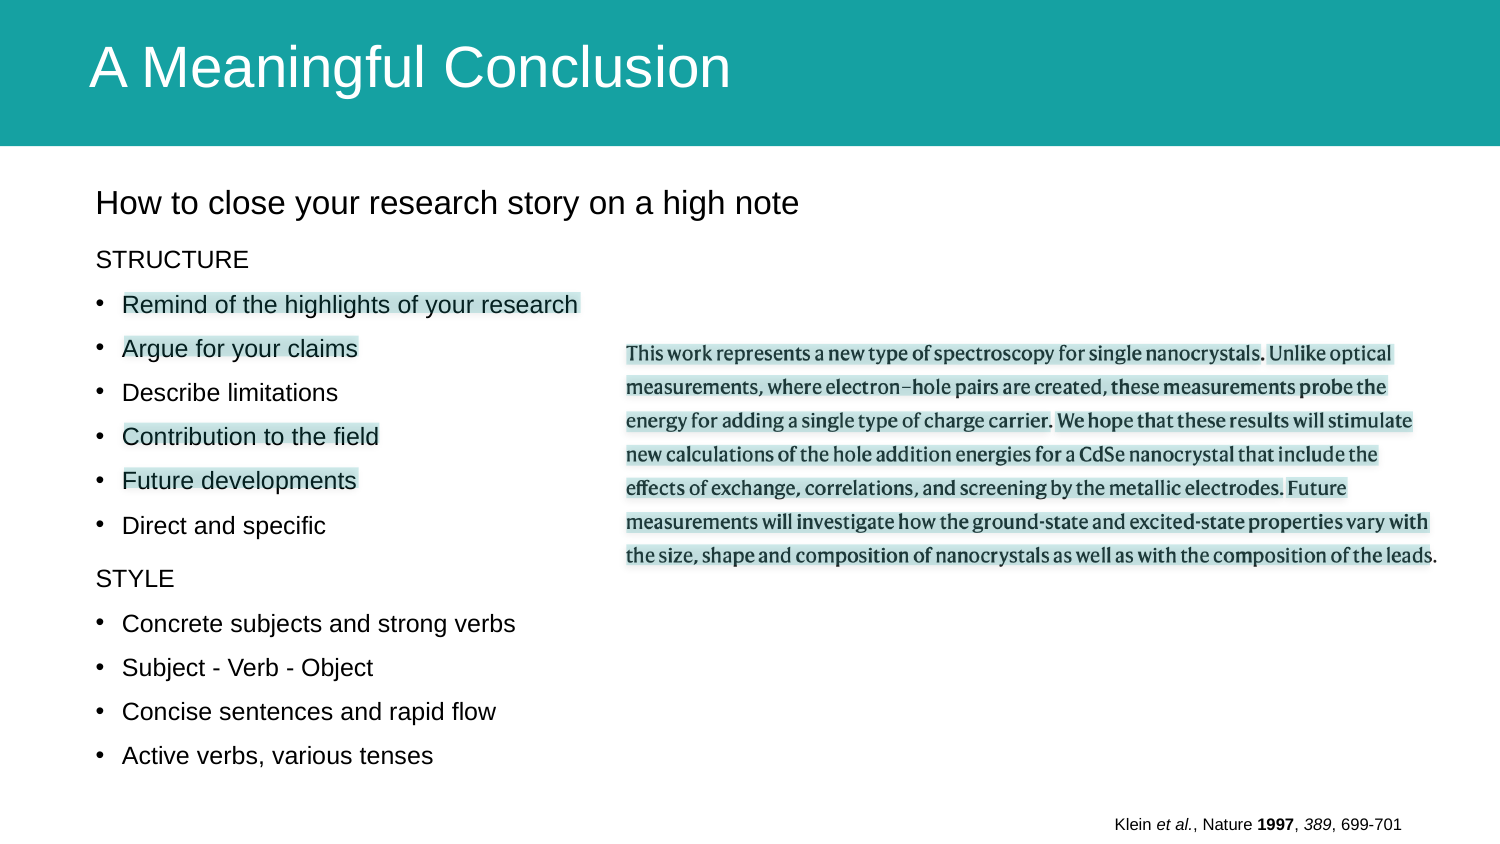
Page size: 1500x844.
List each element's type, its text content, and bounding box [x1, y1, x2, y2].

text_box STRUCTURE Remind of the highlights of your research Argue for your claims Describe limitations Contribution to the field Future developments Direct and specific [77, 230, 597, 549]
title A Meaningful Conclusion [75, 21, 1277, 104]
text_box How to close your research story on a high note [77, 165, 1423, 231]
text_box [123, 291, 581, 314]
text_box Klein et al., Nature 1997, 389, 699-701 [854, 801, 1417, 840]
text_box [123, 335, 359, 357]
text_box [123, 422, 380, 444]
picture [617, 335, 1444, 573]
text_box STYLE Concrete subjects and strong verbs Subject - Verb - Object Concise sentences and rapid flow Active verbs, various tenses [77, 549, 597, 783]
text_box [123, 467, 359, 489]
